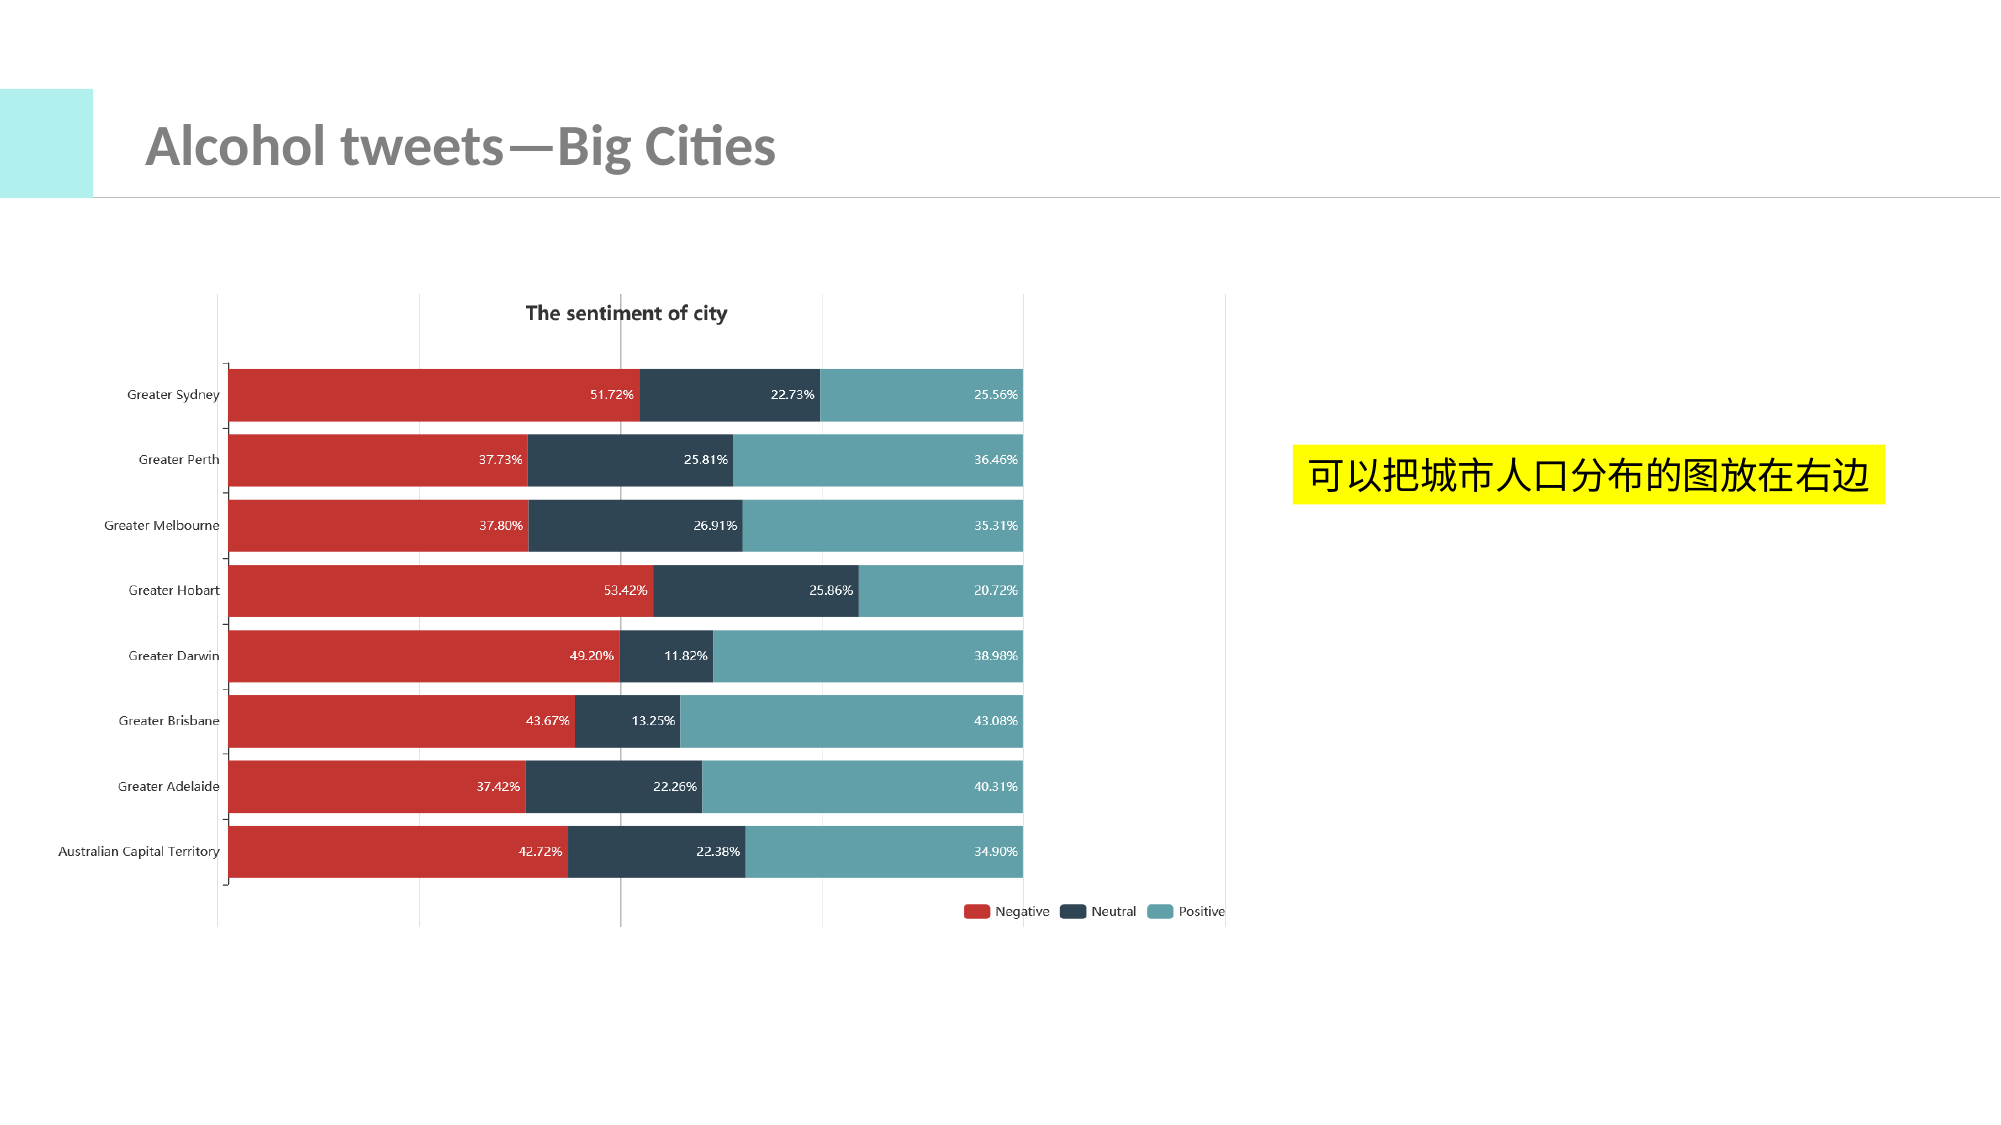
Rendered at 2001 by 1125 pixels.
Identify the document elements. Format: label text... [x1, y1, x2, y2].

text_box [0, 88, 94, 197]
picture [46, 294, 1234, 928]
text_box Alcohol tweets—Big Cities [130, 99, 1142, 185]
text_box 可以把城市人口分布的图放在右边 [1292, 444, 1886, 505]
